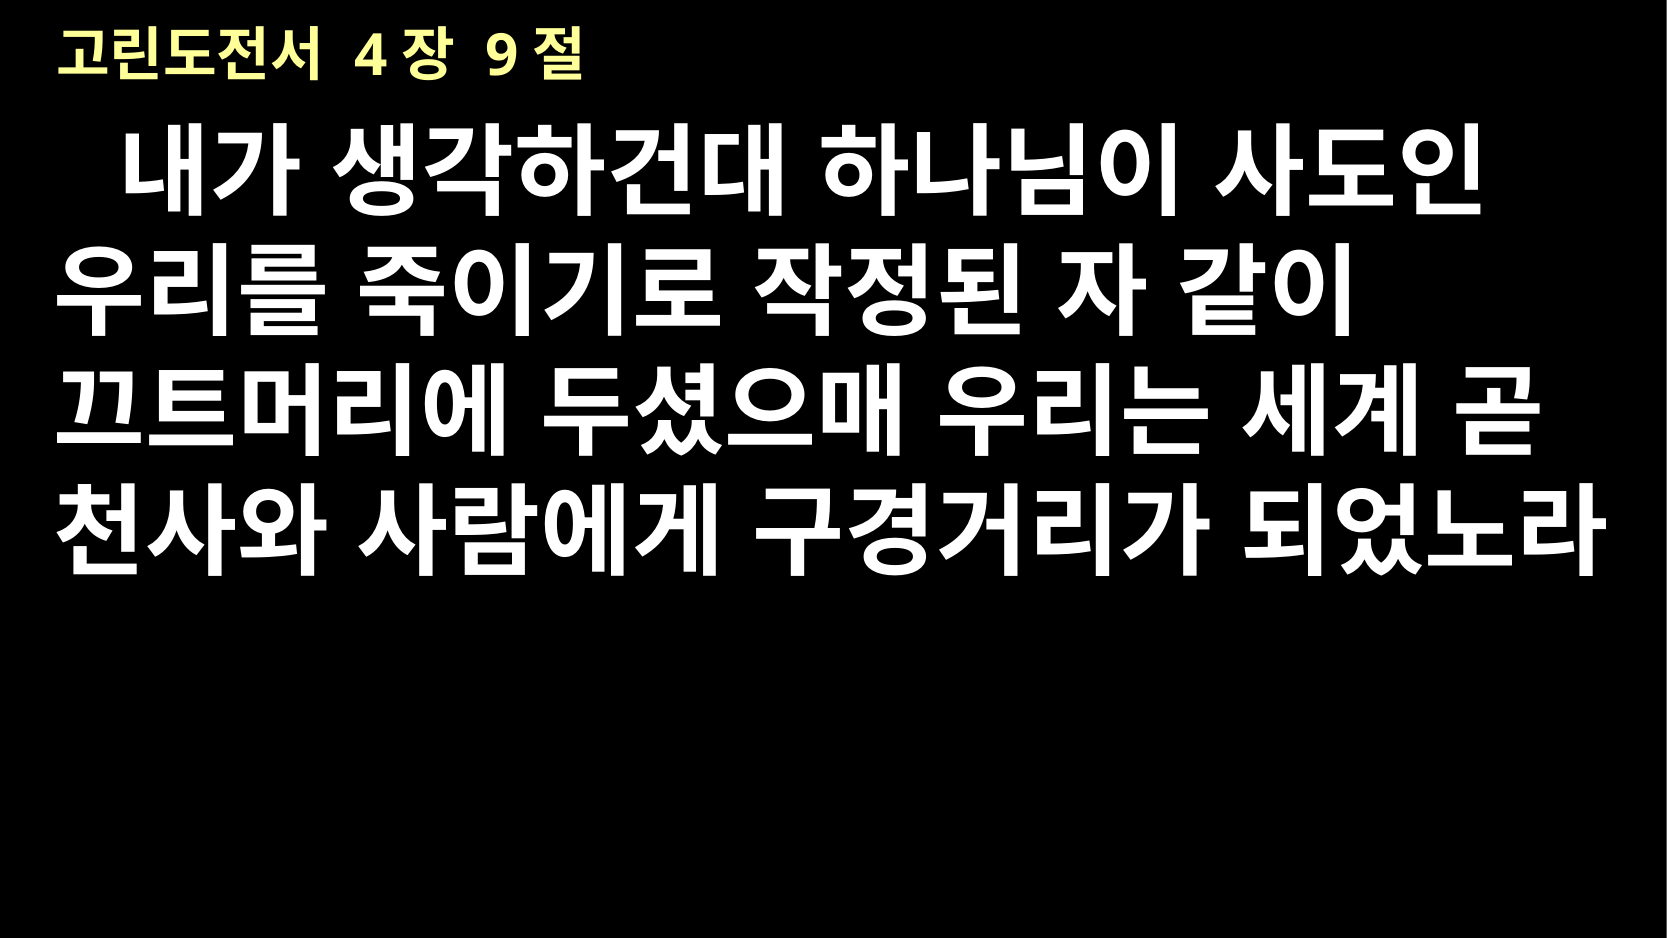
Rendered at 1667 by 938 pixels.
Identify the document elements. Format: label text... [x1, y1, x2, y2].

title 고린도전서 4장 9절 [41, 11, 1223, 100]
list 내가 생각하건대 하나님이 사도인 우리를 죽이기로 작정된 자 같이 끄트머리에 두셨으매 우리는 세계 곧 천사와 사람에게 구경거리가 되었노라 [41, 100, 1636, 928]
